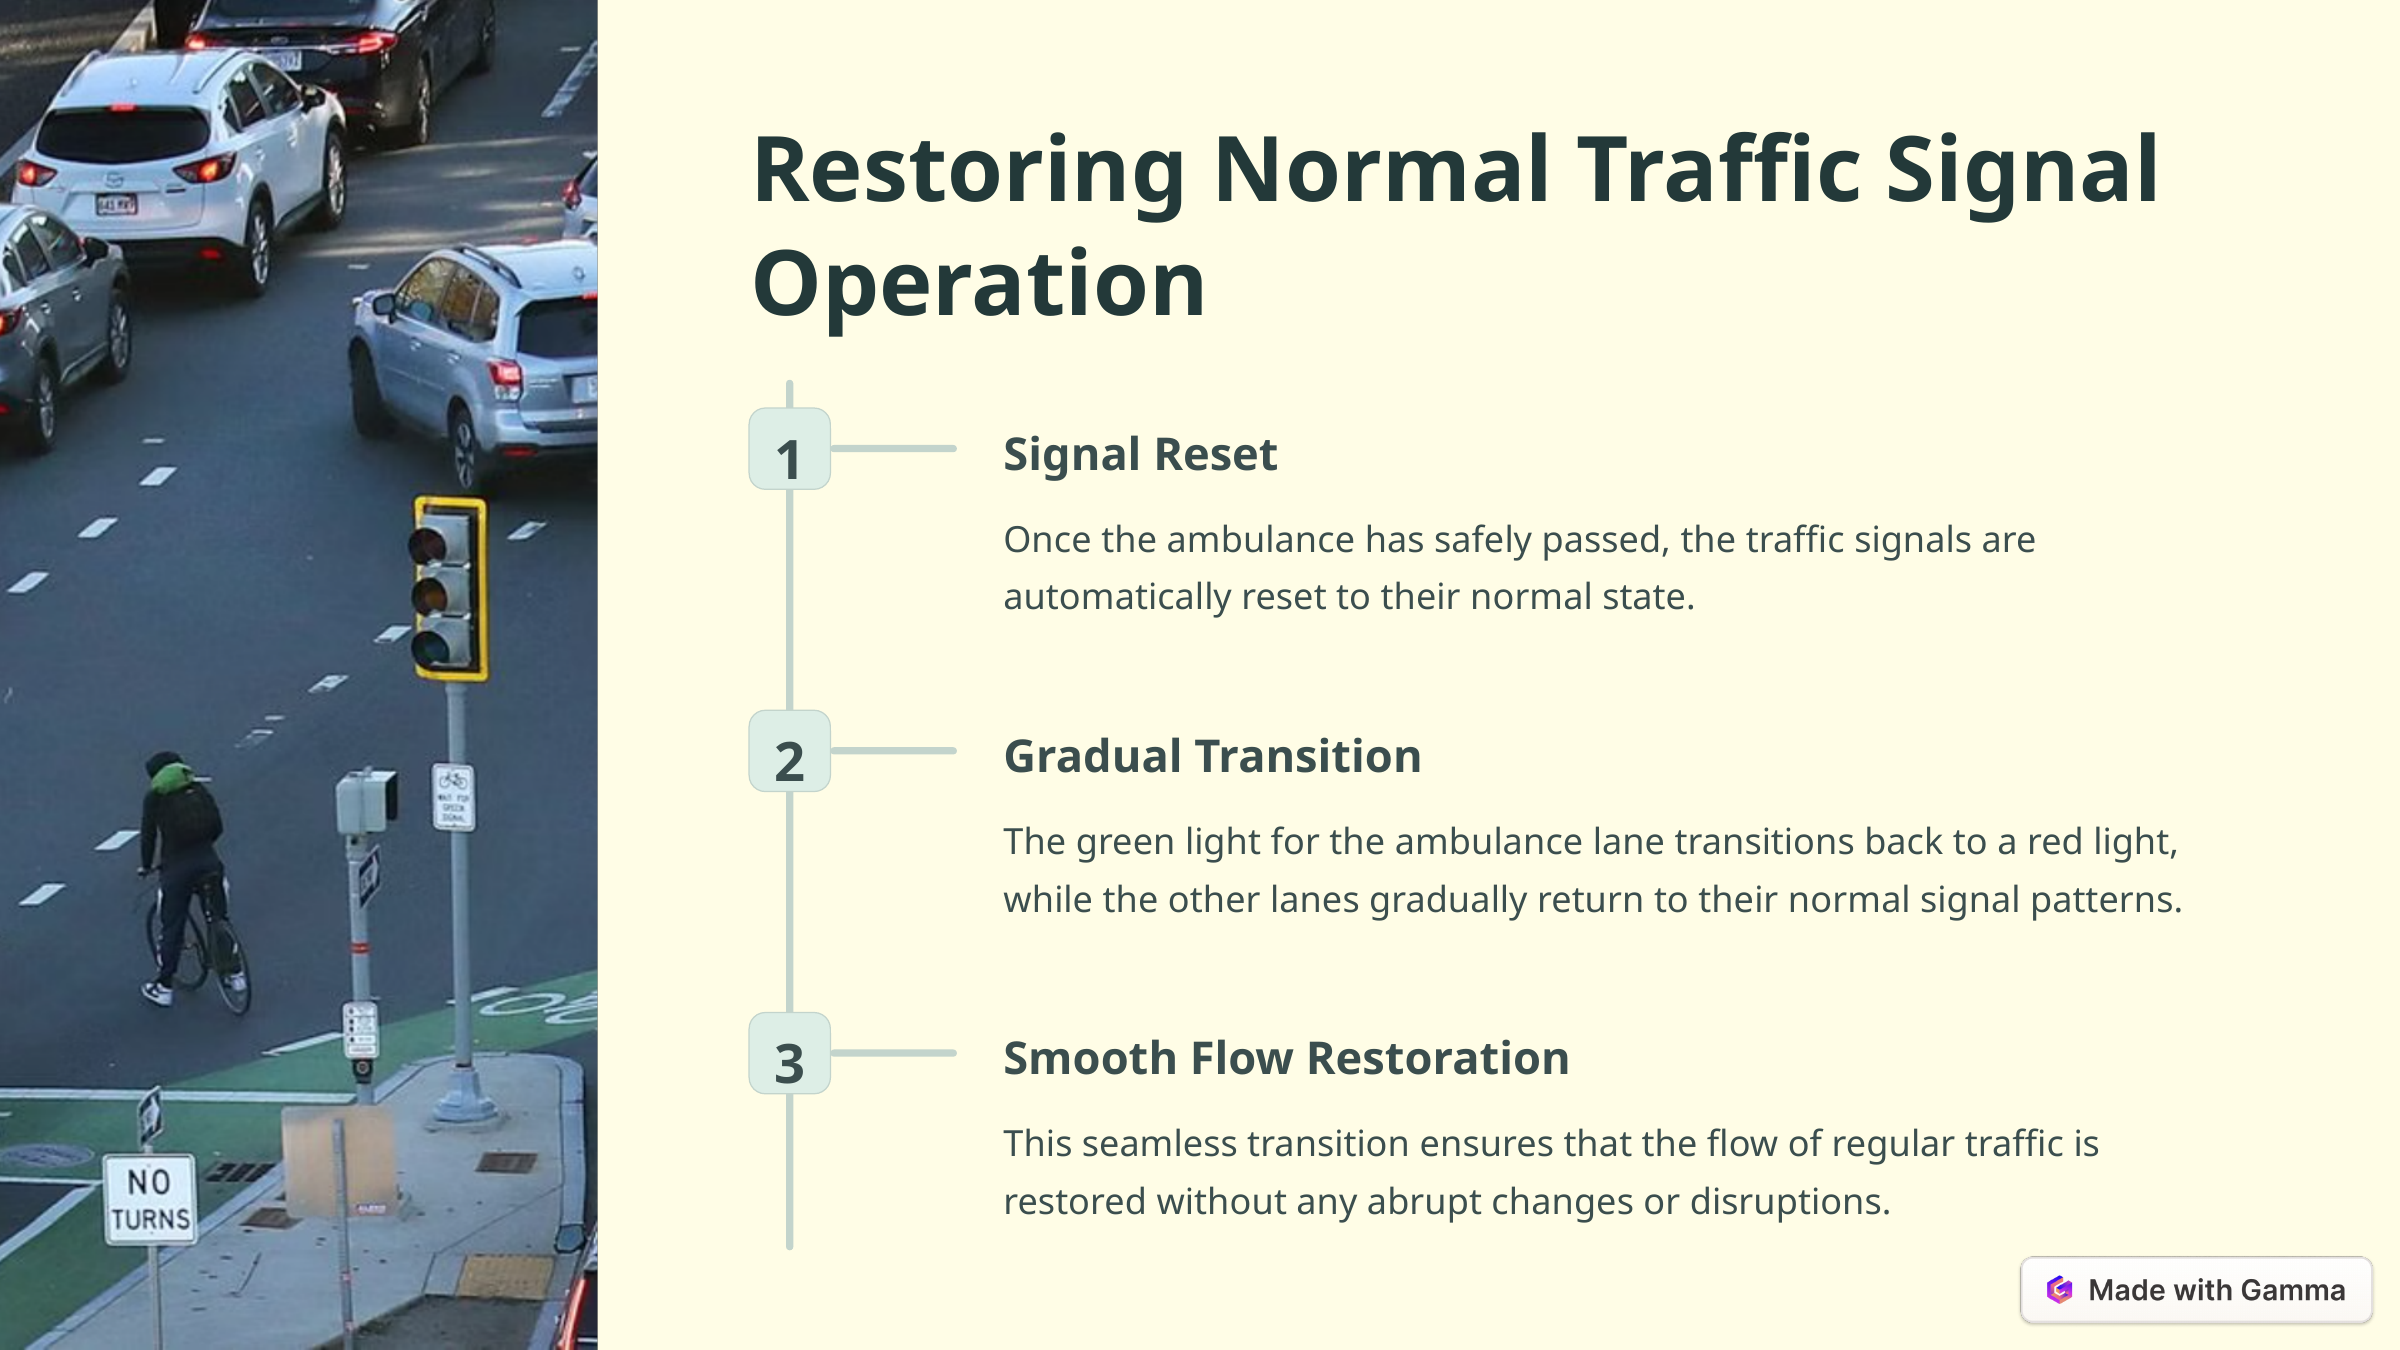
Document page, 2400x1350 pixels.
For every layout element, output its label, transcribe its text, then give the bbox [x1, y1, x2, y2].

text_box [831, 747, 957, 755]
text_box Signal Reset [988, 415, 1441, 473]
text_box The green light for the ambulance lane transitions back to a red light, while the other lanes gradually return to their normal signal patterns. [988, 796, 2265, 912]
text_box [749, 710, 831, 792]
text_box Once the ambulance has safely passed, the traffic signals are automatically reset to their normal state. [988, 494, 2265, 610]
picture [2008, 1244, 2385, 1335]
text_box [786, 792, 794, 1012]
picture [0, 0, 599, 1350]
text_box [749, 1012, 831, 1094]
text_box 3 [772, 1019, 807, 1087]
text_box This seamless transition ensures that the flow of regular traffic is restored without any abrupt changes or disruptions. [988, 1098, 2265, 1215]
text_box [786, 490, 794, 710]
text_box [786, 1094, 794, 1251]
text_box [749, 408, 831, 490]
text_box [831, 444, 957, 453]
text_box 1 [779, 414, 801, 483]
text_box 2 [772, 716, 807, 785]
text_box [786, 379, 794, 408]
text_box Restoring Normal Traffic Signal Operation [735, 99, 2265, 326]
text_box Gradual Transition [988, 718, 1445, 775]
text_box [599, 0, 2400, 1350]
text_box Smooth Flow Restoration [988, 1020, 1619, 1077]
text_box [831, 1049, 957, 1057]
